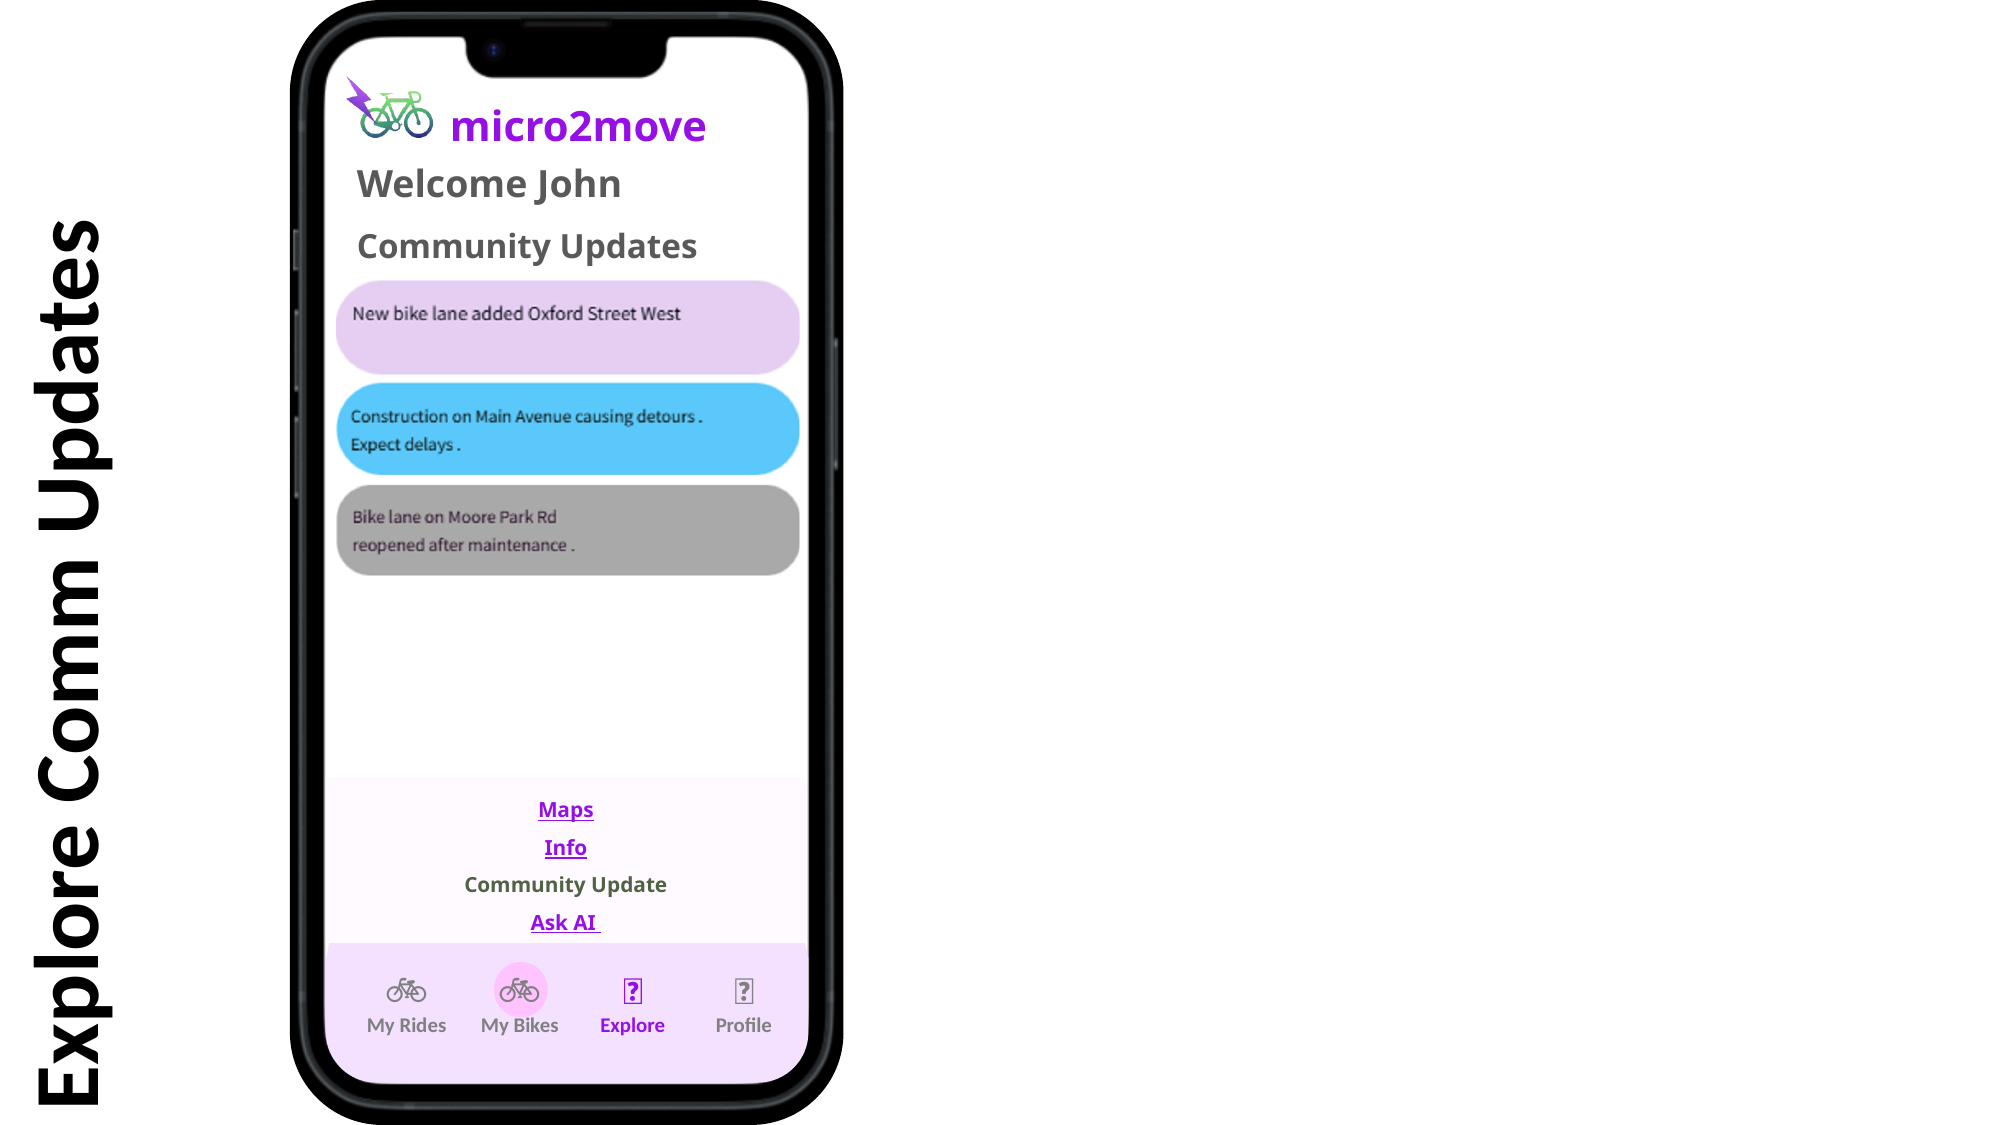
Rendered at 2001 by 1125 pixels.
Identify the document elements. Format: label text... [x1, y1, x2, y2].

text_box Explore Comm Updates [0, 0, 125, 1125]
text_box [289, 0, 844, 1125]
